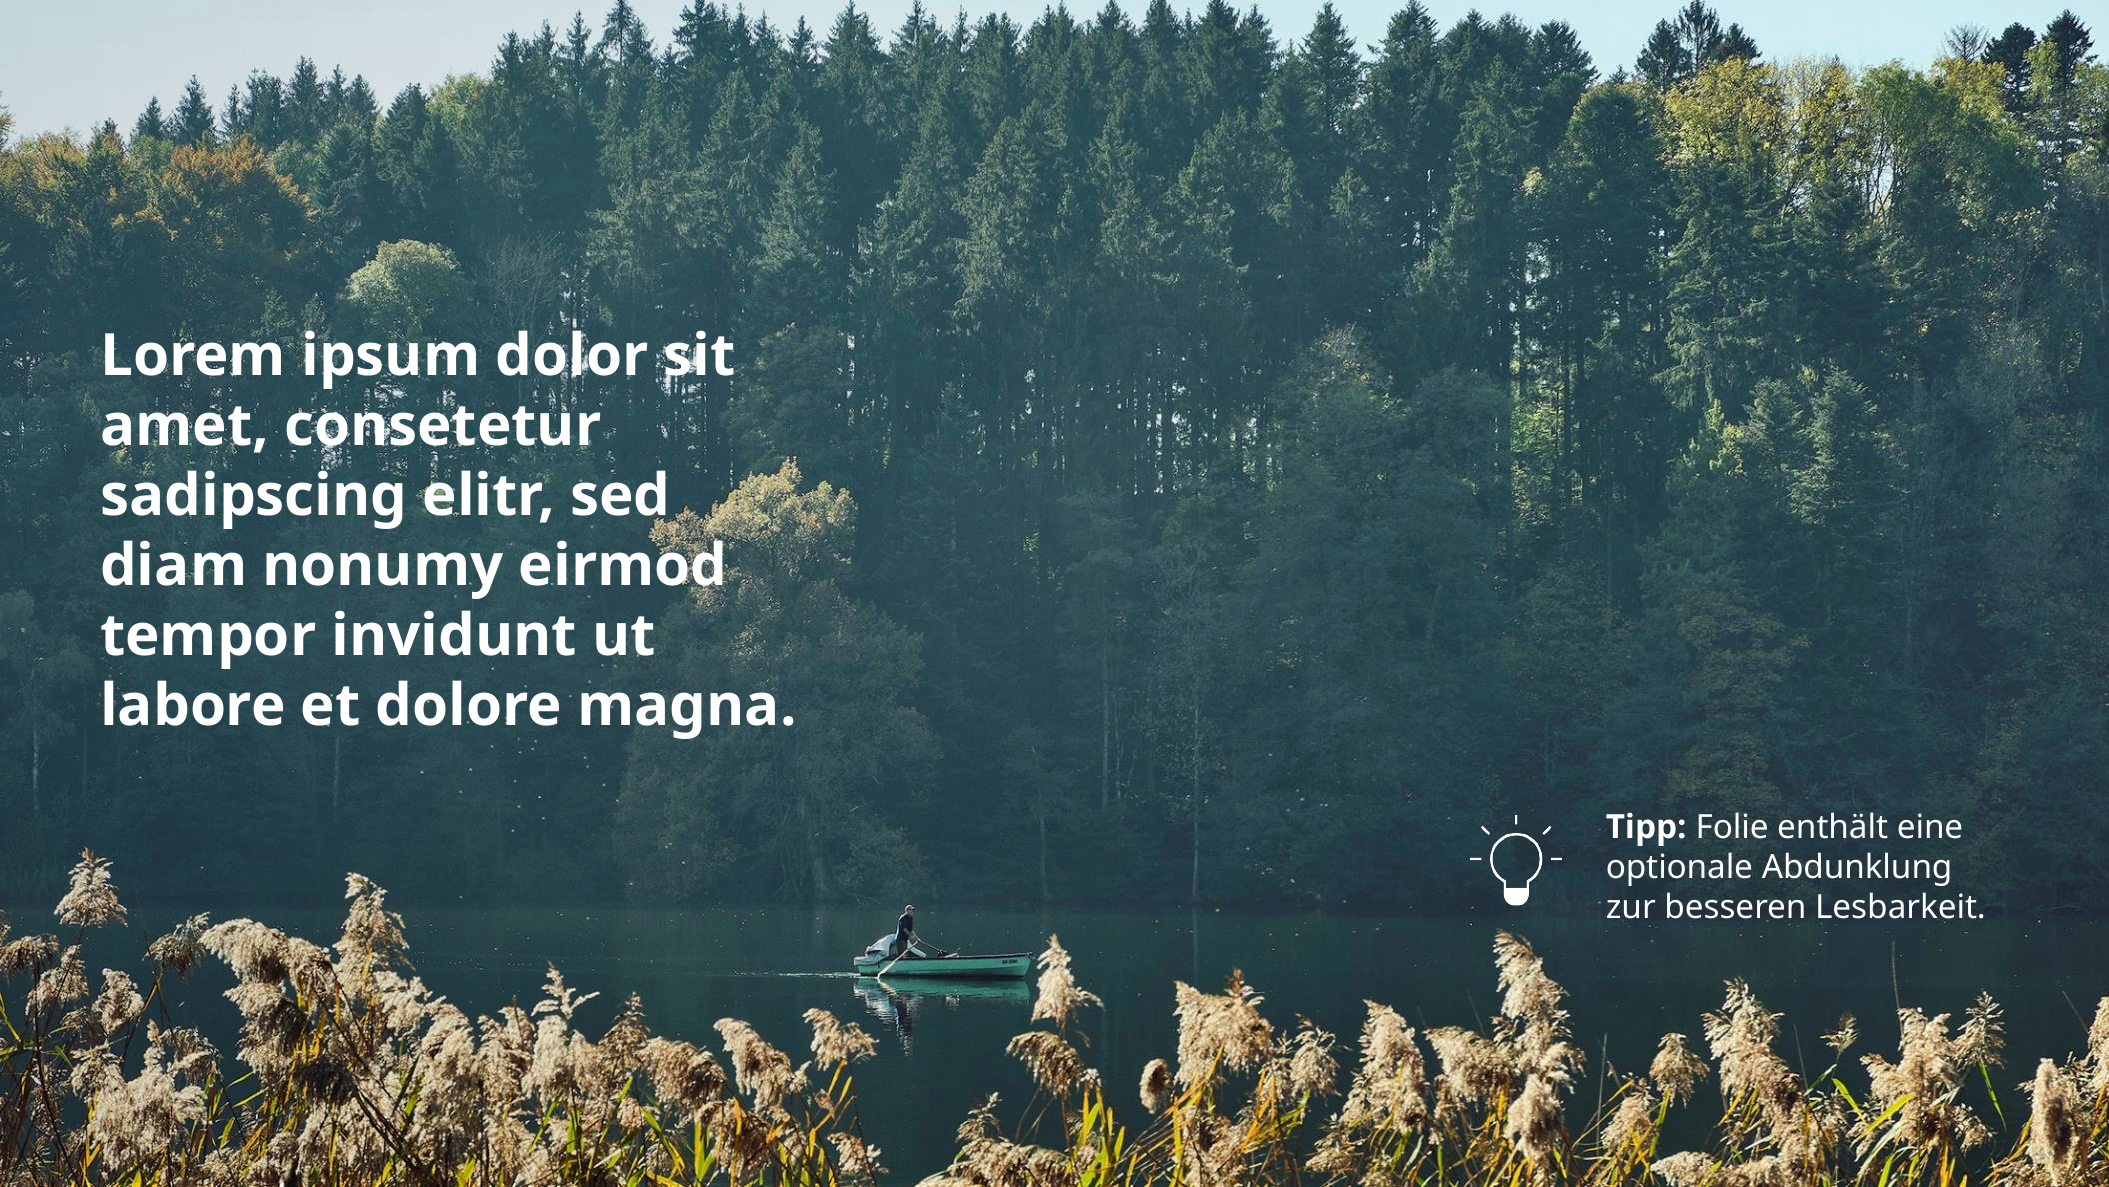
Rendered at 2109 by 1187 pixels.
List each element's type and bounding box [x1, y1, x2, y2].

picture [0, 0, 2109, 1187]
text_box [1470, 805, 2018, 927]
